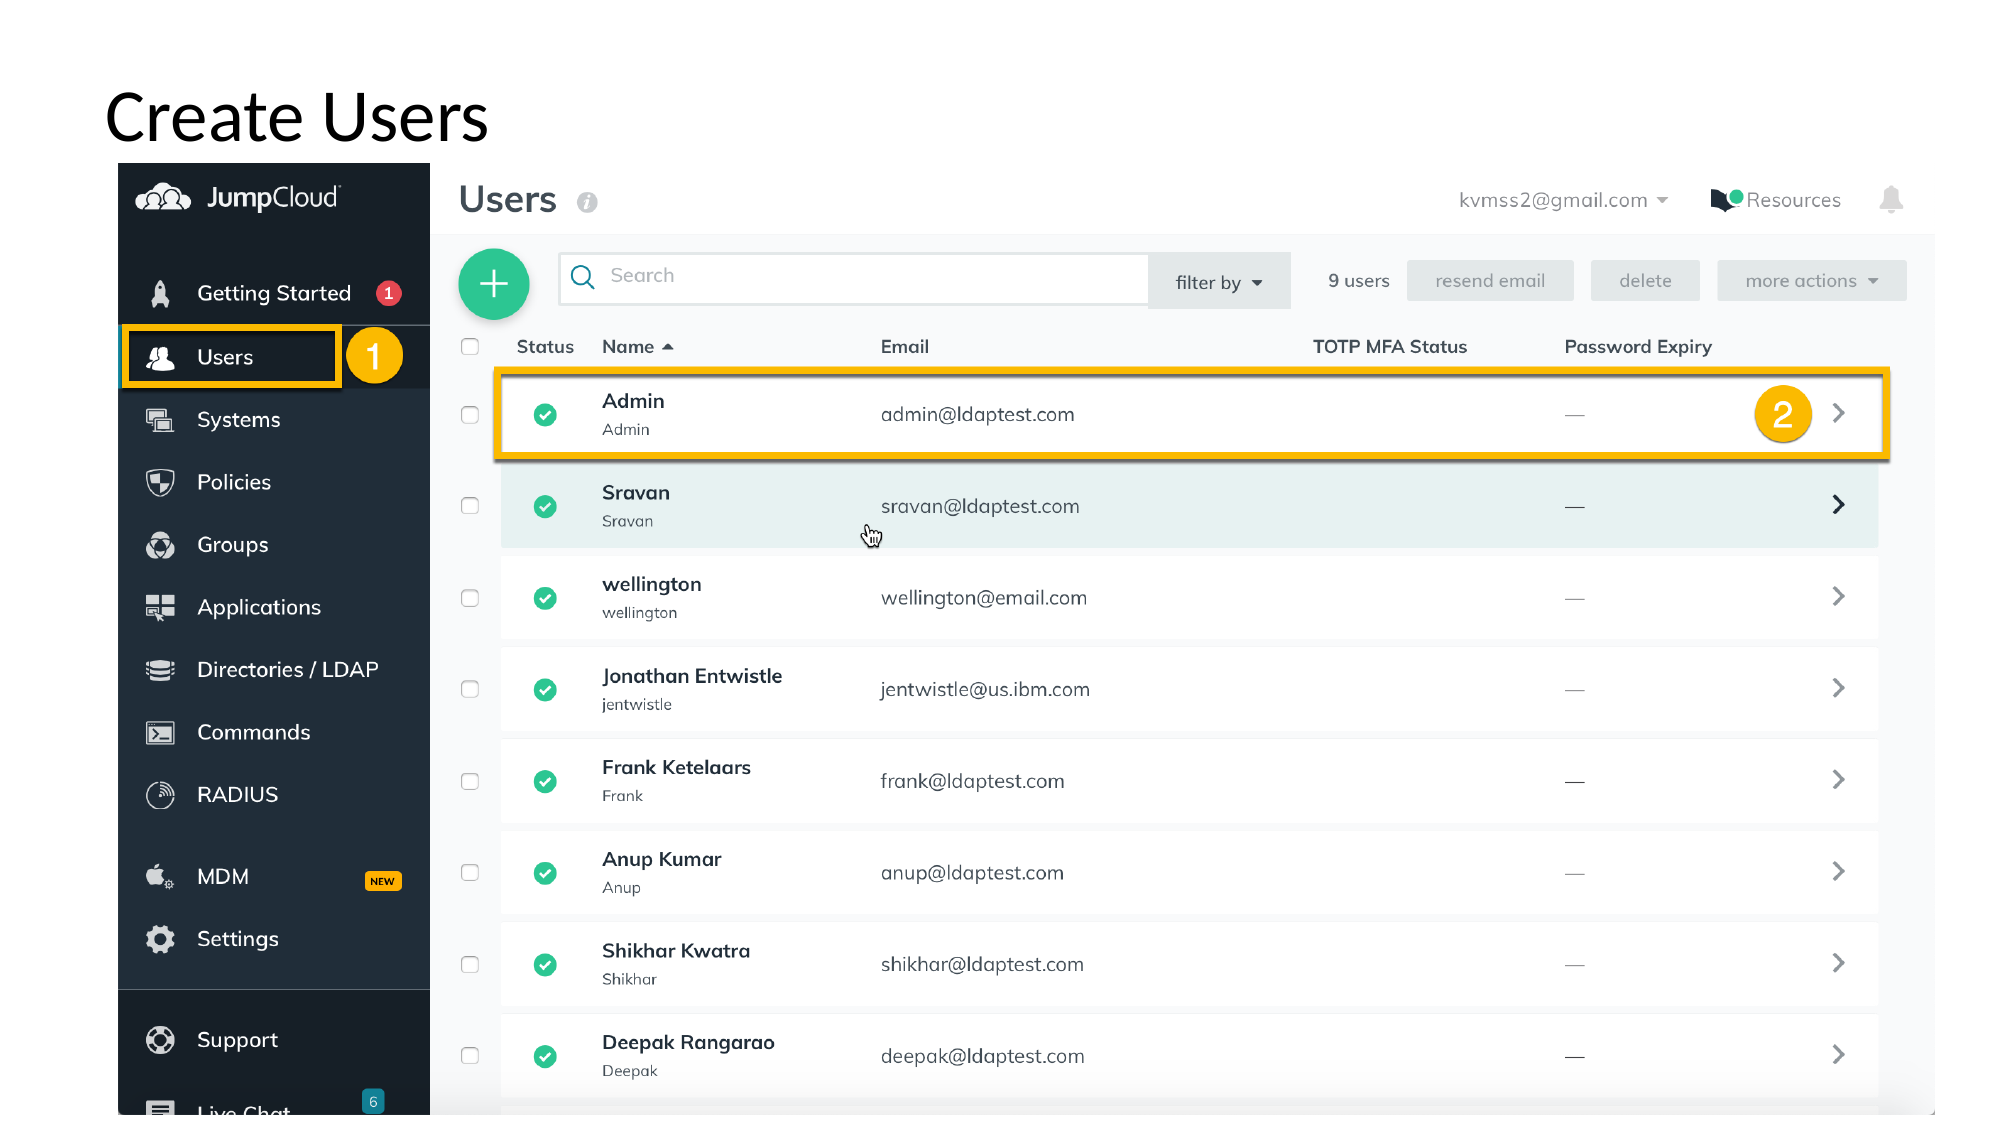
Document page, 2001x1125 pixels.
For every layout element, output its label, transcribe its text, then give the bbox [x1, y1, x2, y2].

picture [96, 163, 1935, 1115]
text_box Create Users [90, 59, 506, 164]
